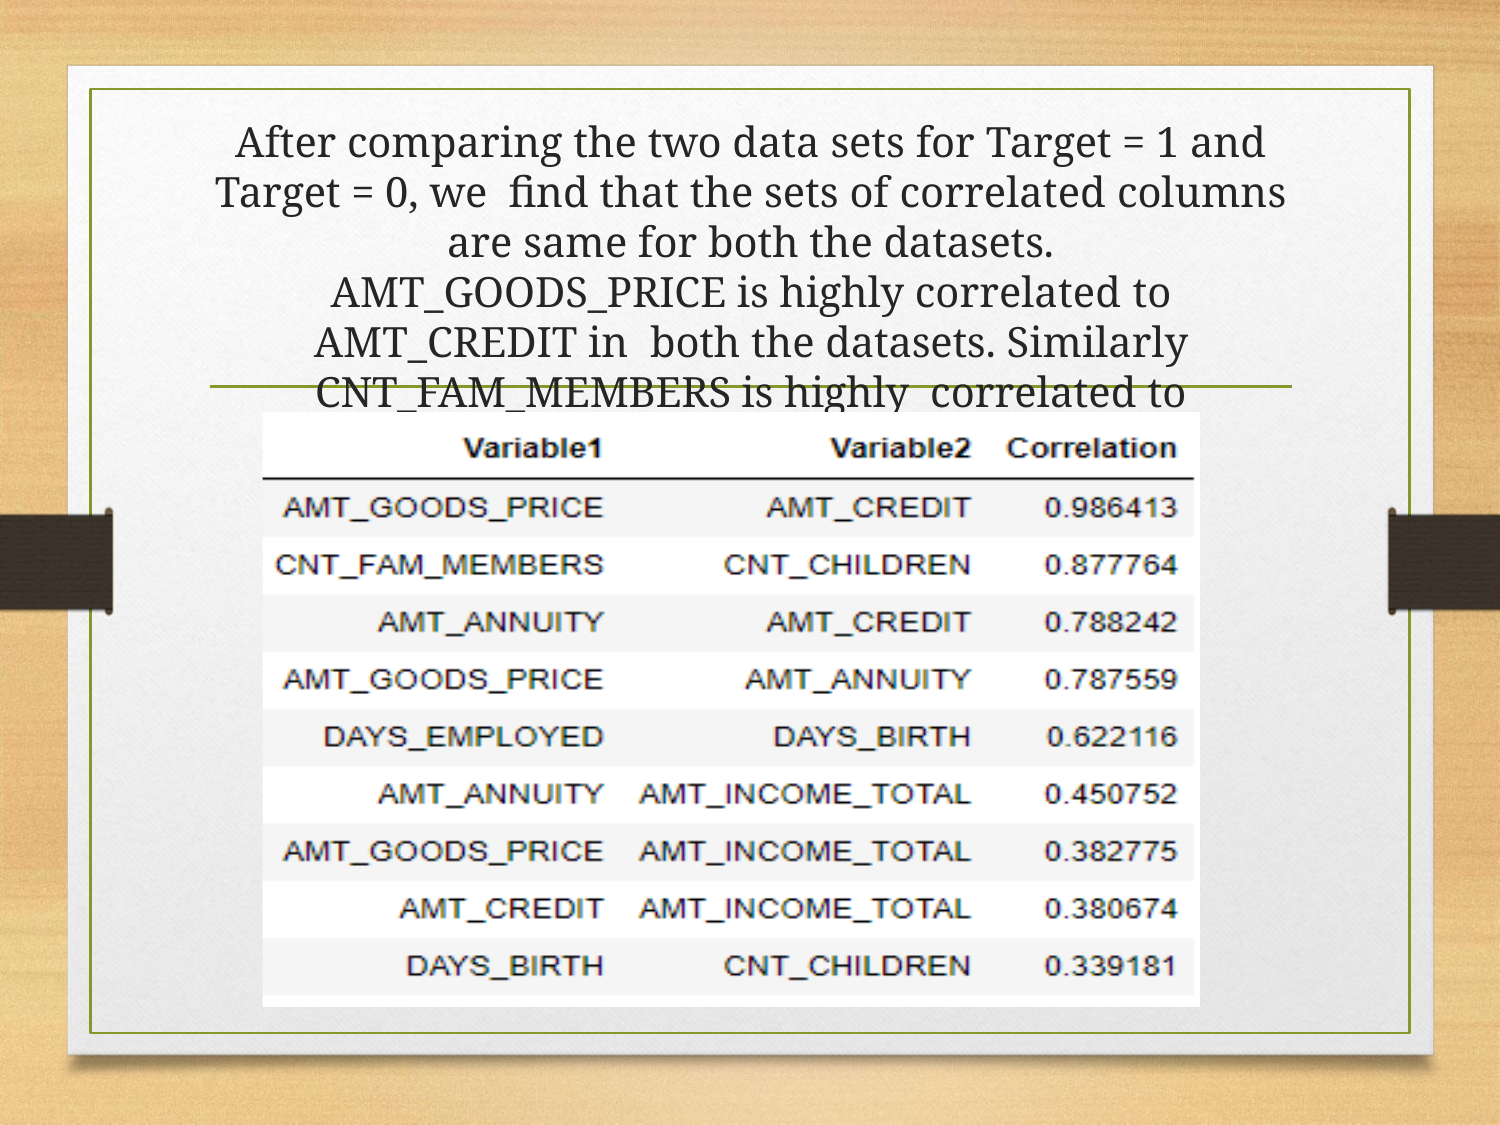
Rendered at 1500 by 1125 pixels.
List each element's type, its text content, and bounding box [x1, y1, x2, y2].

text_box [0, 513, 113, 613]
text_box After comparing the two data sets for Target = 1 and Target = 0, we find that the sets of correlated columns are same for both the datasets. AMT_GOODS_PRICE is highly correlated to AMT_CREDIT in both the datasets. Similarly CNT_FAM_MEMBERS is highly correlated to CNT_CHILDREN and so on. [175, 113, 1325, 467]
text_box [1388, 513, 1500, 613]
text_box [0, 0, 1500, 513]
text_box [90, 88, 1410, 1034]
text_box [262, 412, 1200, 1007]
text_box [0, 613, 1500, 1125]
